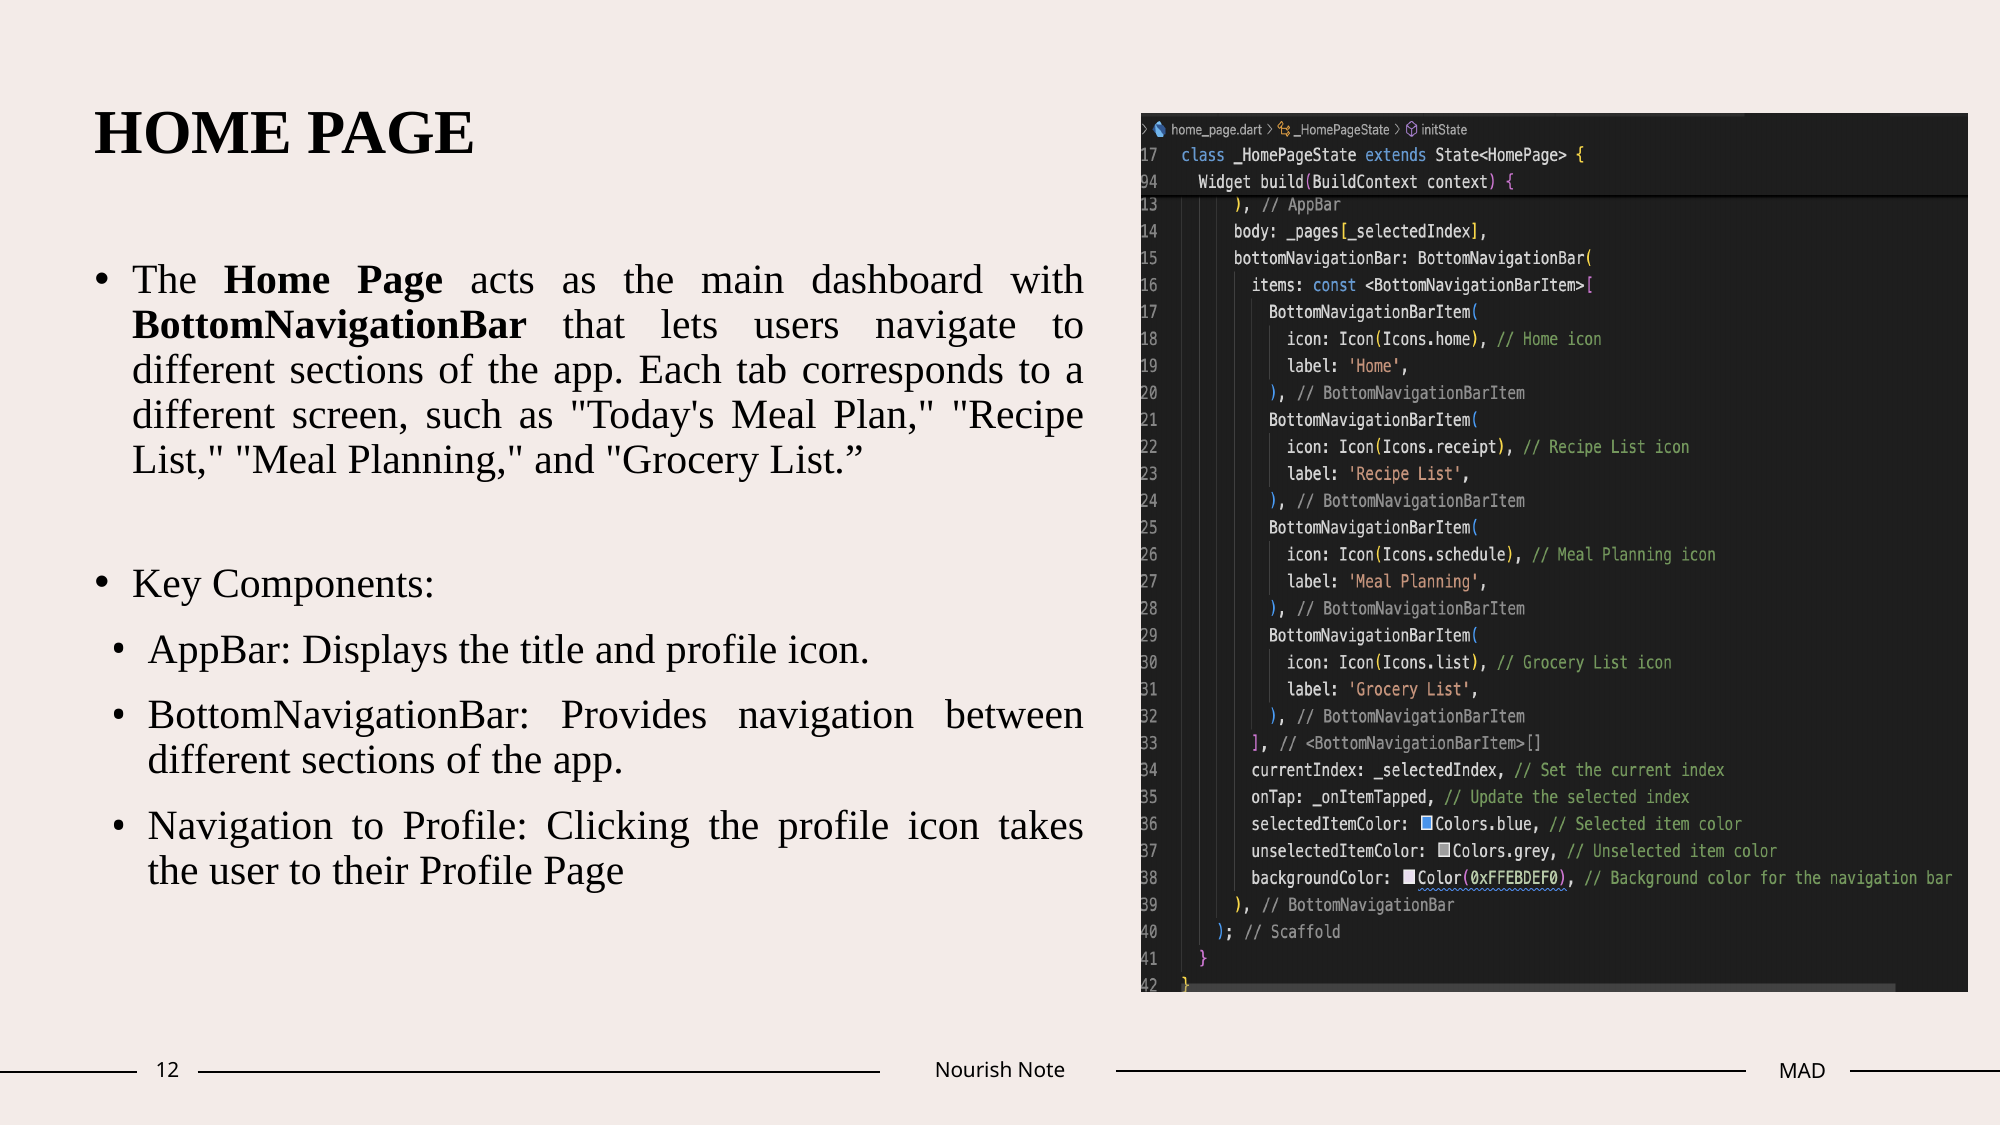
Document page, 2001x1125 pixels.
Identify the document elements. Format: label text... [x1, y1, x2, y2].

slide_number 12 [137, 1050, 198, 1091]
list The Home Page acts as the main dashboard with BottomNavigationBar that lets users navigate to different sections of the app. Each tab corresponds to a different screen, such as "Today's Meal Plan," "Recipe List," "Meal Planning," and "Grocery List.” Key Components: AppBar: Displays the title and profile icon. BottomNavigationBar: Provides navigation between different sections of the app. Navigation to Profile: Clicking the profile icon takes the user to their Profile Page [79, 250, 1100, 933]
footer Nourish Note [879, 1050, 1120, 1091]
slide_number MAD [1732, 1050, 1873, 1091]
title HOME PAGE [79, 83, 1706, 251]
picture [1140, 113, 1968, 992]
